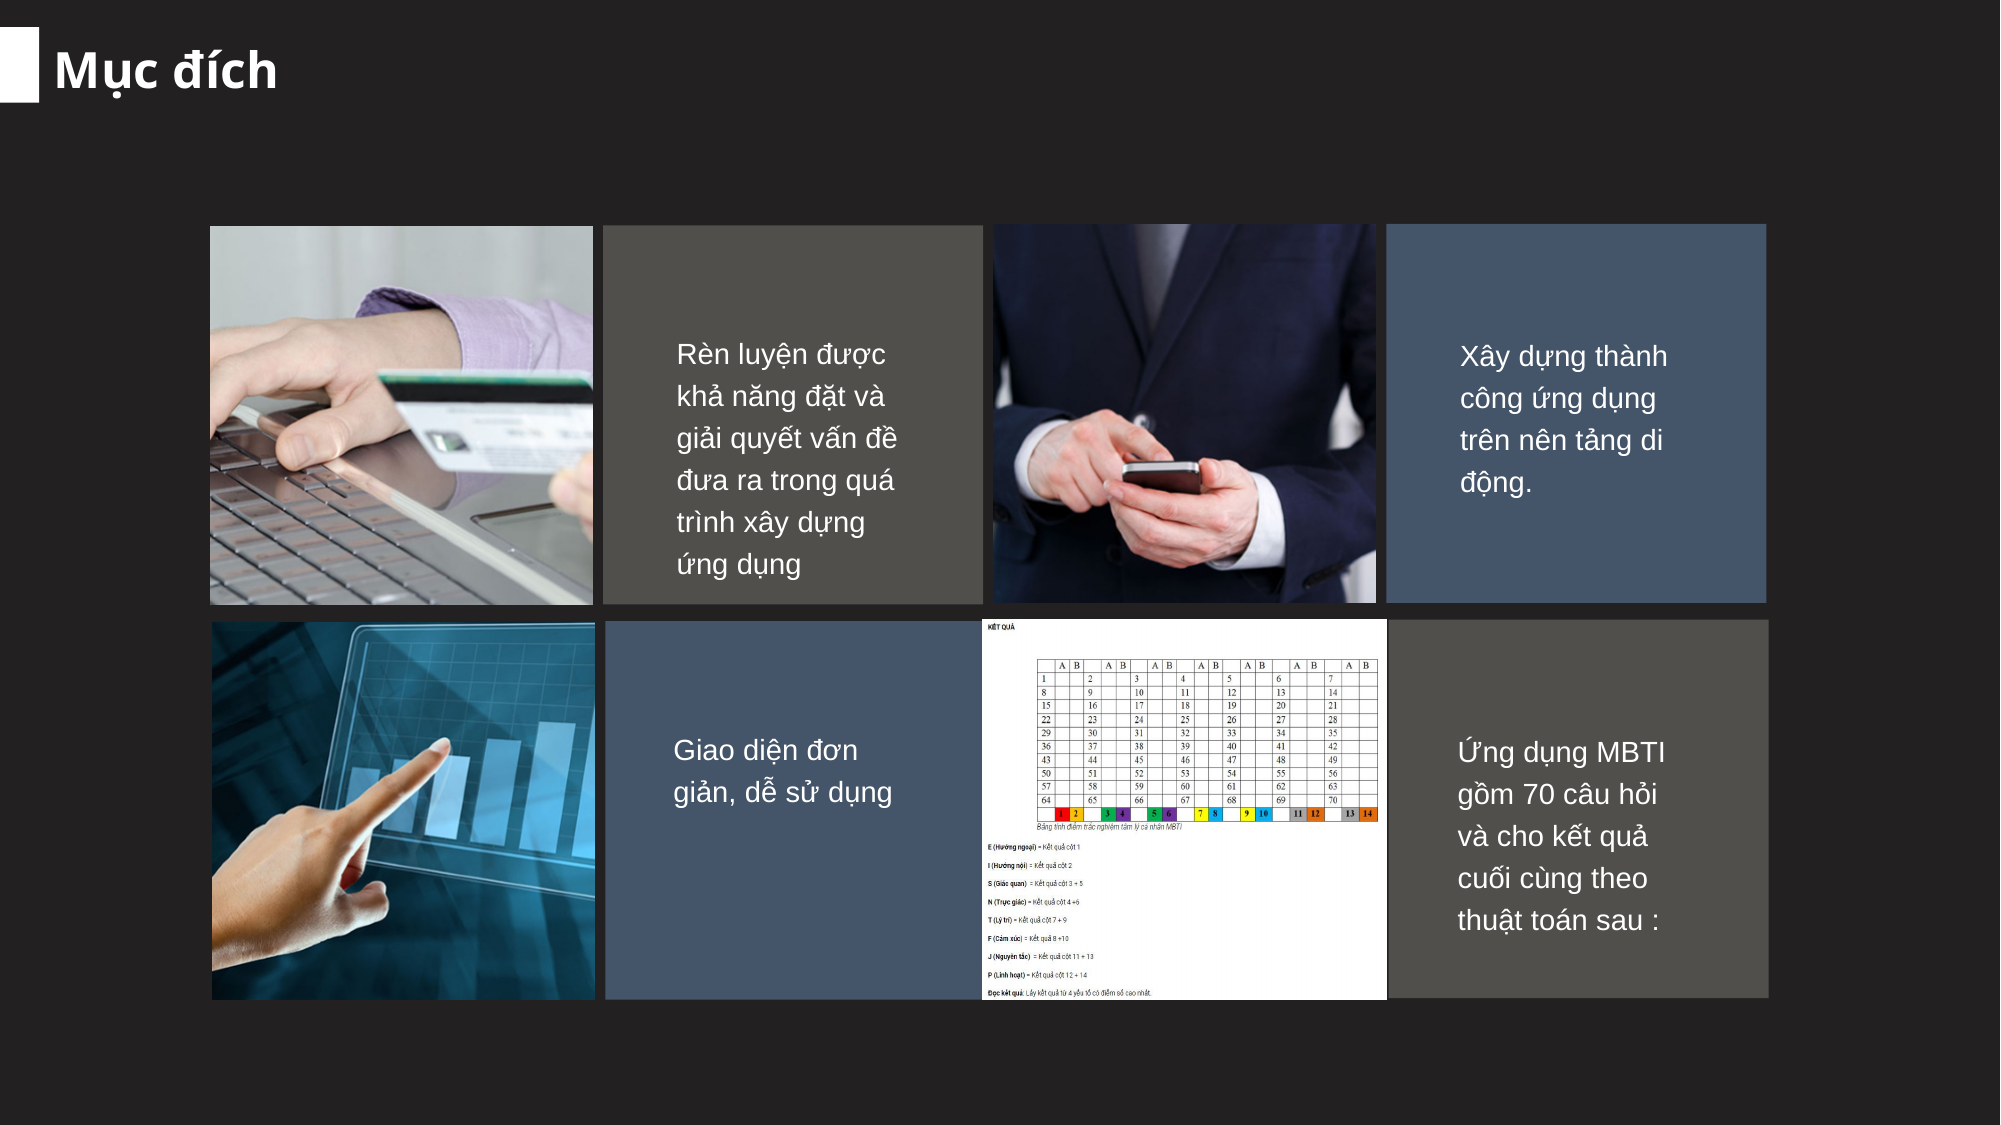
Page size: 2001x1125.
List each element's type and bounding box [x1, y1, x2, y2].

text_box [1387, 619, 1769, 1000]
text_box [210, 223, 1767, 605]
text_box [0, 27, 512, 108]
list [982, 619, 1387, 1000]
text_box [212, 619, 982, 1000]
